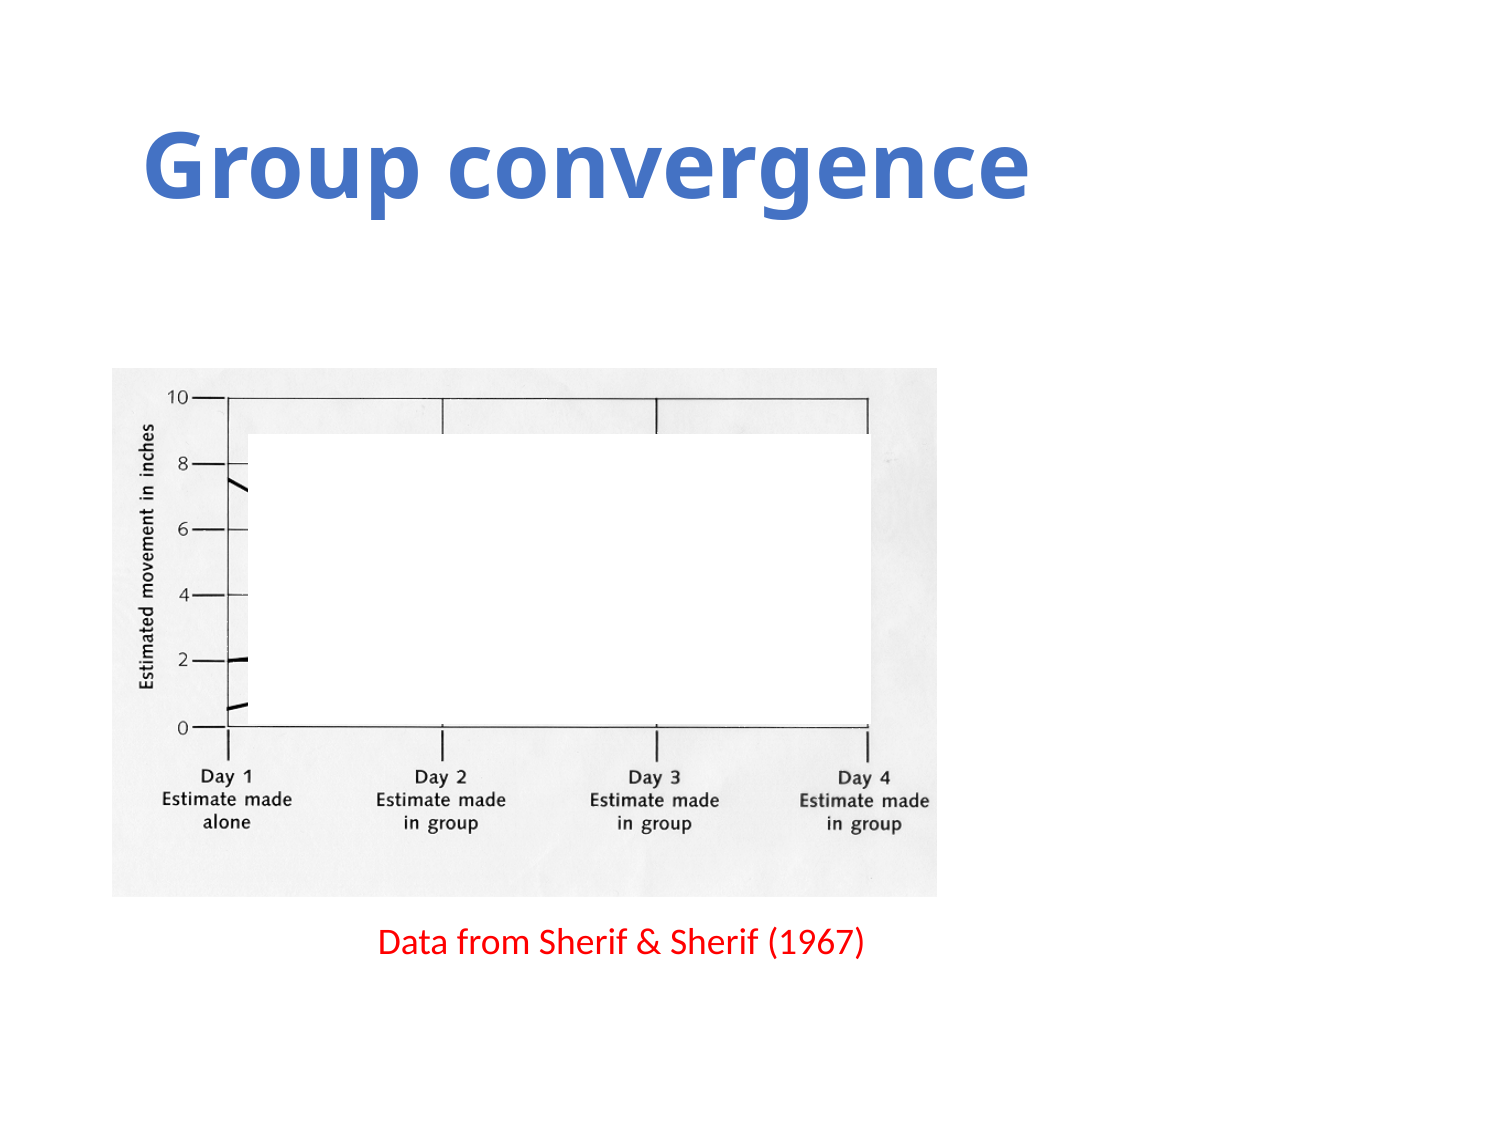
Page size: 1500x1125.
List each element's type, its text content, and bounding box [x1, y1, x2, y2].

title Group convergence [103, 59, 1397, 278]
text_box Data from Sherif & Sherif (1967) [363, 910, 882, 970]
picture [112, 368, 937, 897]
